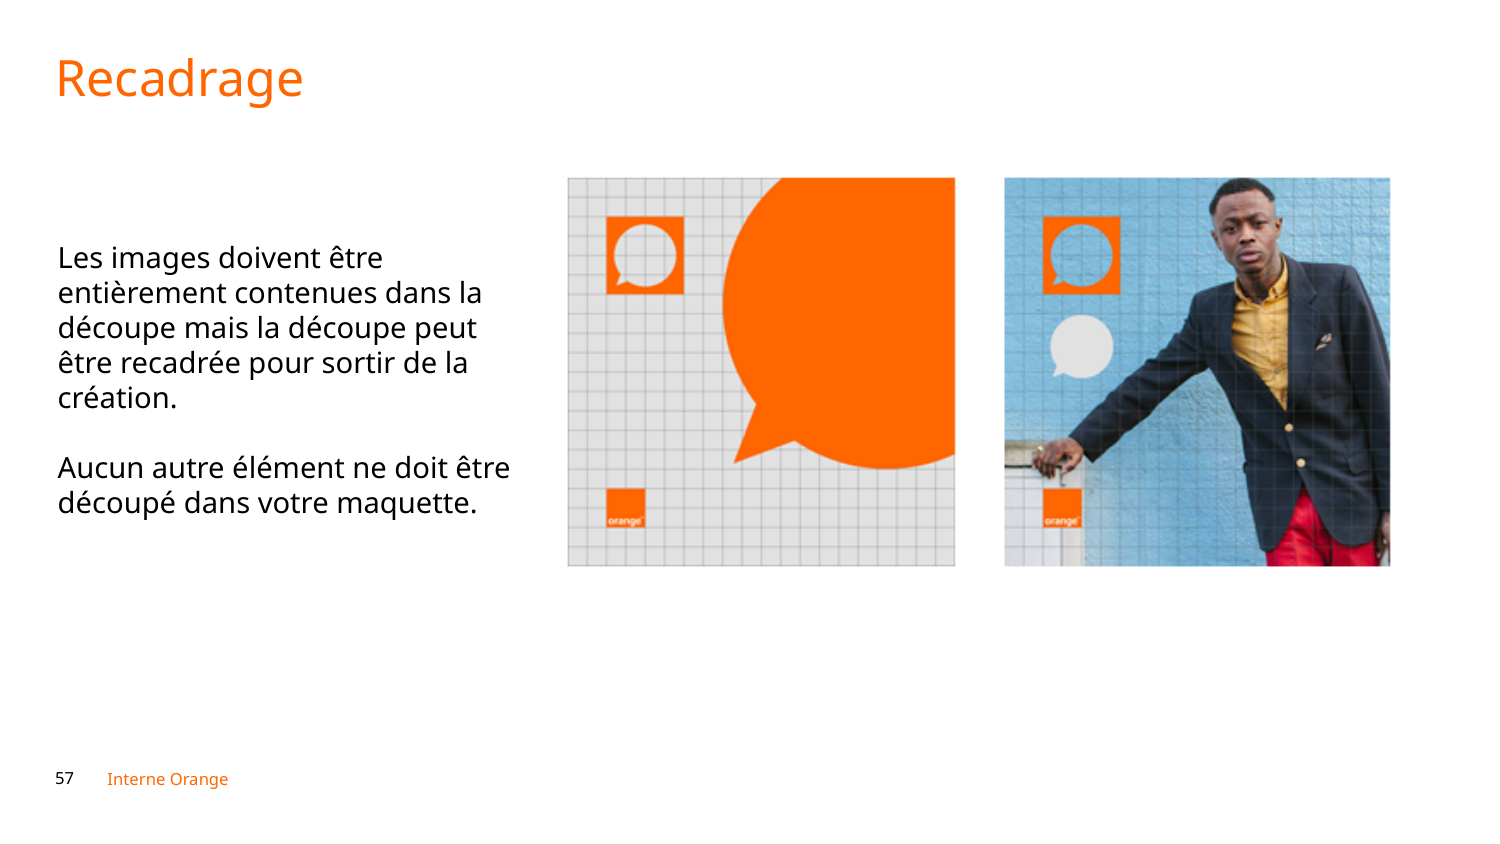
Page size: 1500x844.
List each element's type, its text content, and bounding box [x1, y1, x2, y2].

text_box Les images doivent être entièrement contenues dans la découpe mais la découpe peut être recadrée pour sortir de la création. Aucun autre élément ne doit être découpé dans votre maquette. [42, 231, 528, 527]
picture [555, 161, 1399, 577]
list Recadrage [55, 55, 1446, 151]
